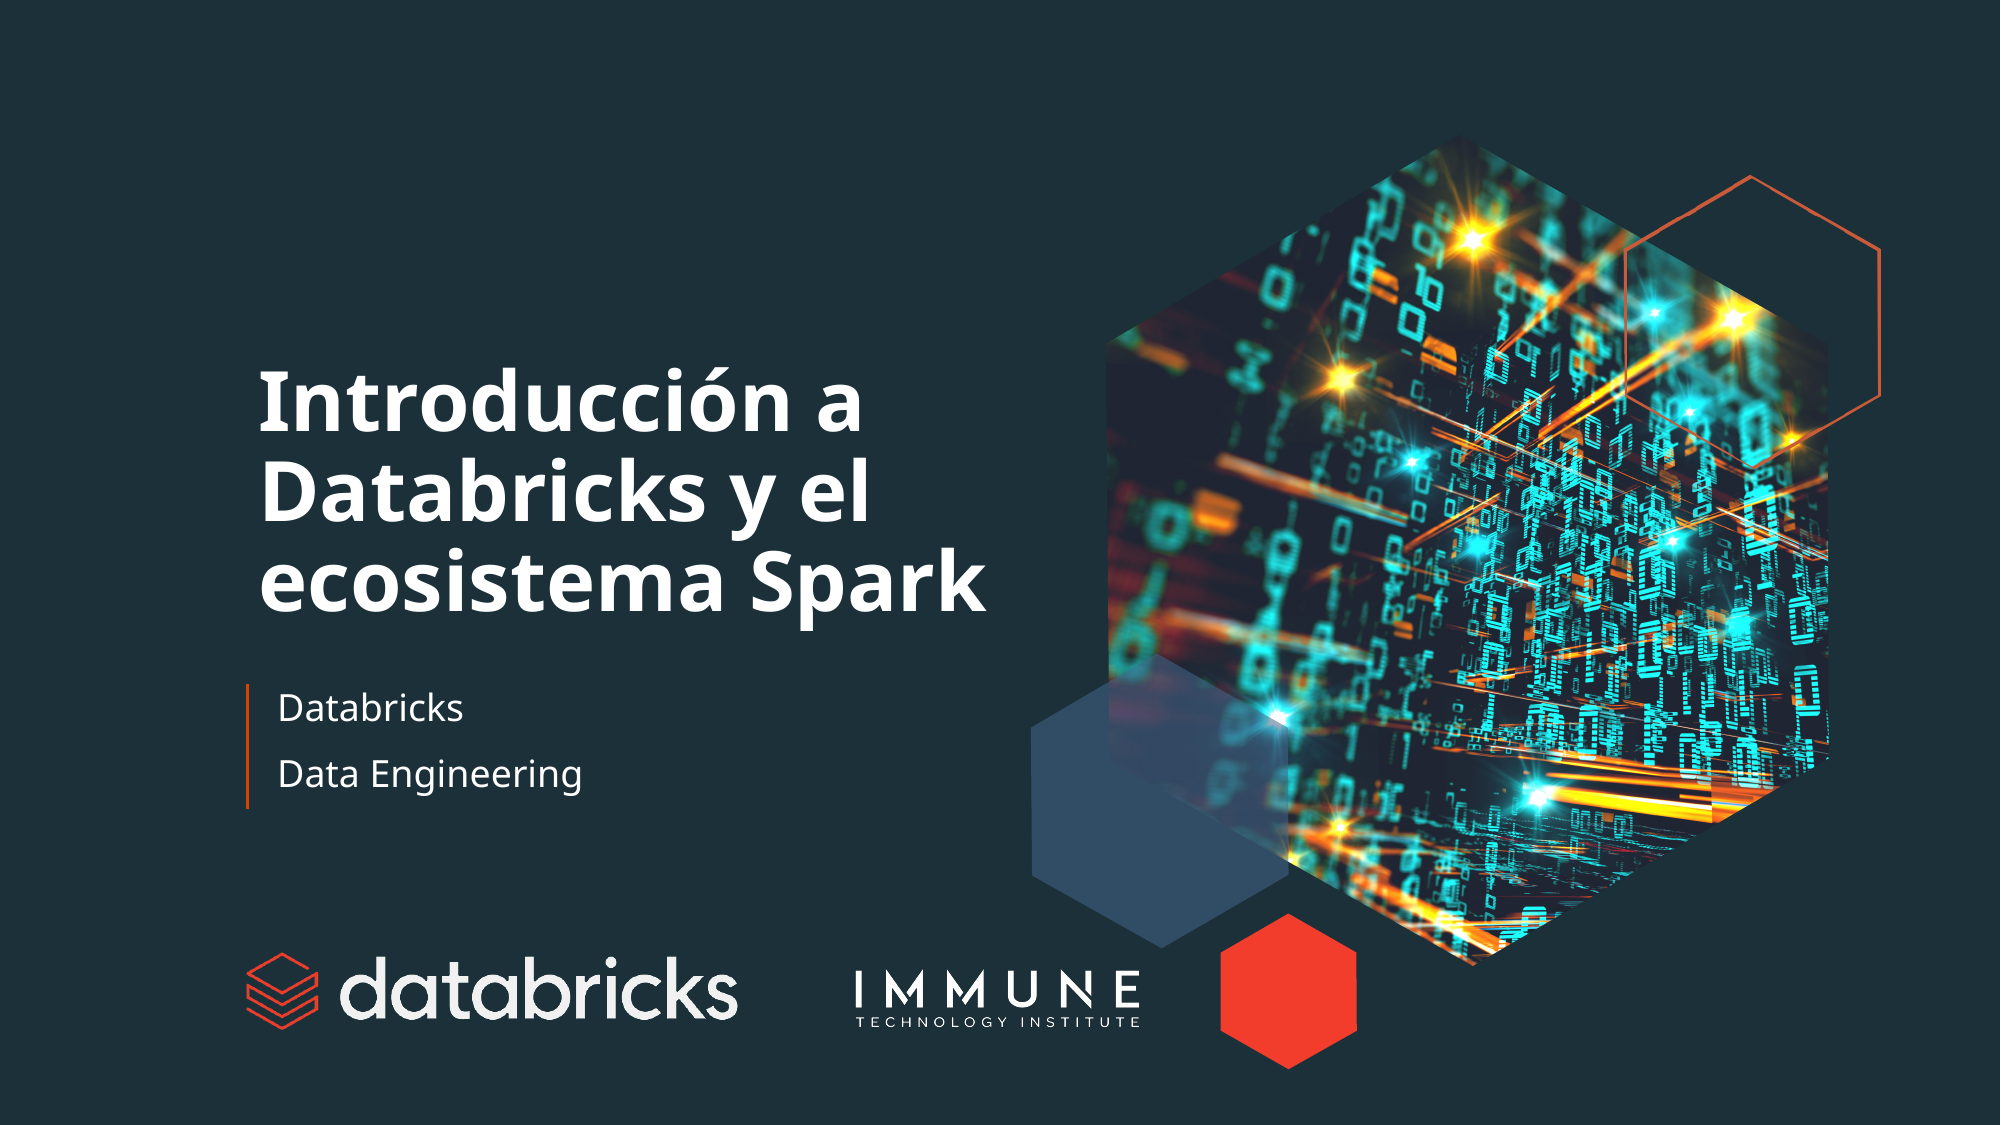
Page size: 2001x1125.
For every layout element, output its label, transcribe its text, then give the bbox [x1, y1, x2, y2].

title Introducción a Databricks y el ecosistema Spark [243, 325, 1105, 664]
list Databricks Data Engineering [262, 676, 699, 816]
picture [827, 134, 1882, 1047]
picture [243, 952, 740, 1030]
